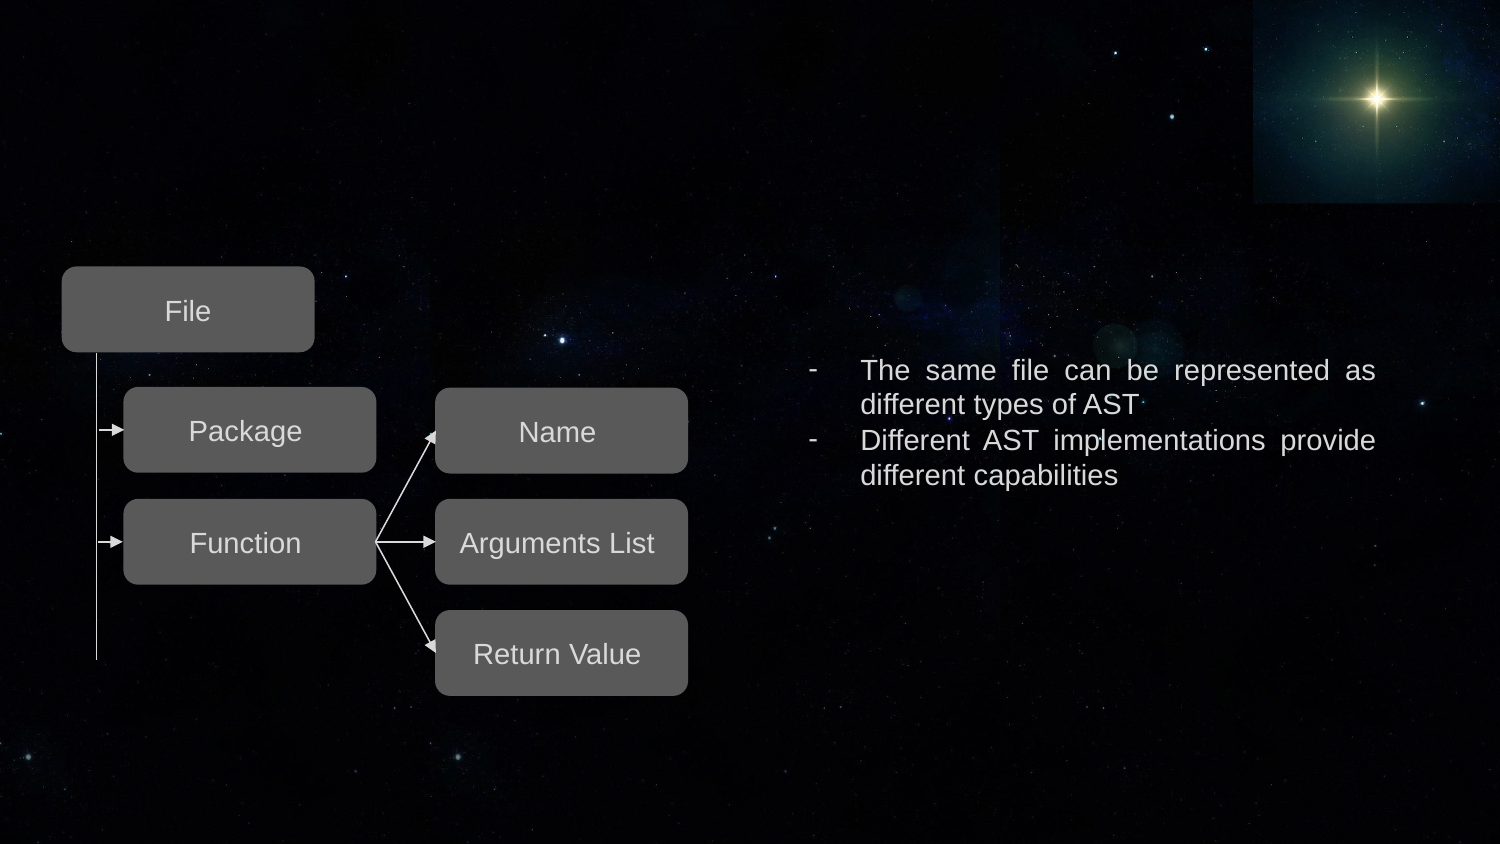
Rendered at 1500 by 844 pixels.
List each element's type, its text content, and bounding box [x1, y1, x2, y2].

text_box Name [435, 388, 688, 473]
text_box Return Value [435, 610, 688, 696]
text_box The same file can be represented as different types of AST Different AST implementations provide different capabilities [770, 335, 1392, 506]
picture [0, 0, 1500, 844]
text_box Arguments List [441, 499, 688, 584]
text_box File [62, 267, 314, 352]
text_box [375, 541, 437, 654]
text_box Package [124, 387, 376, 472]
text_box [375, 430, 437, 540]
text_box Function [124, 499, 370, 584]
